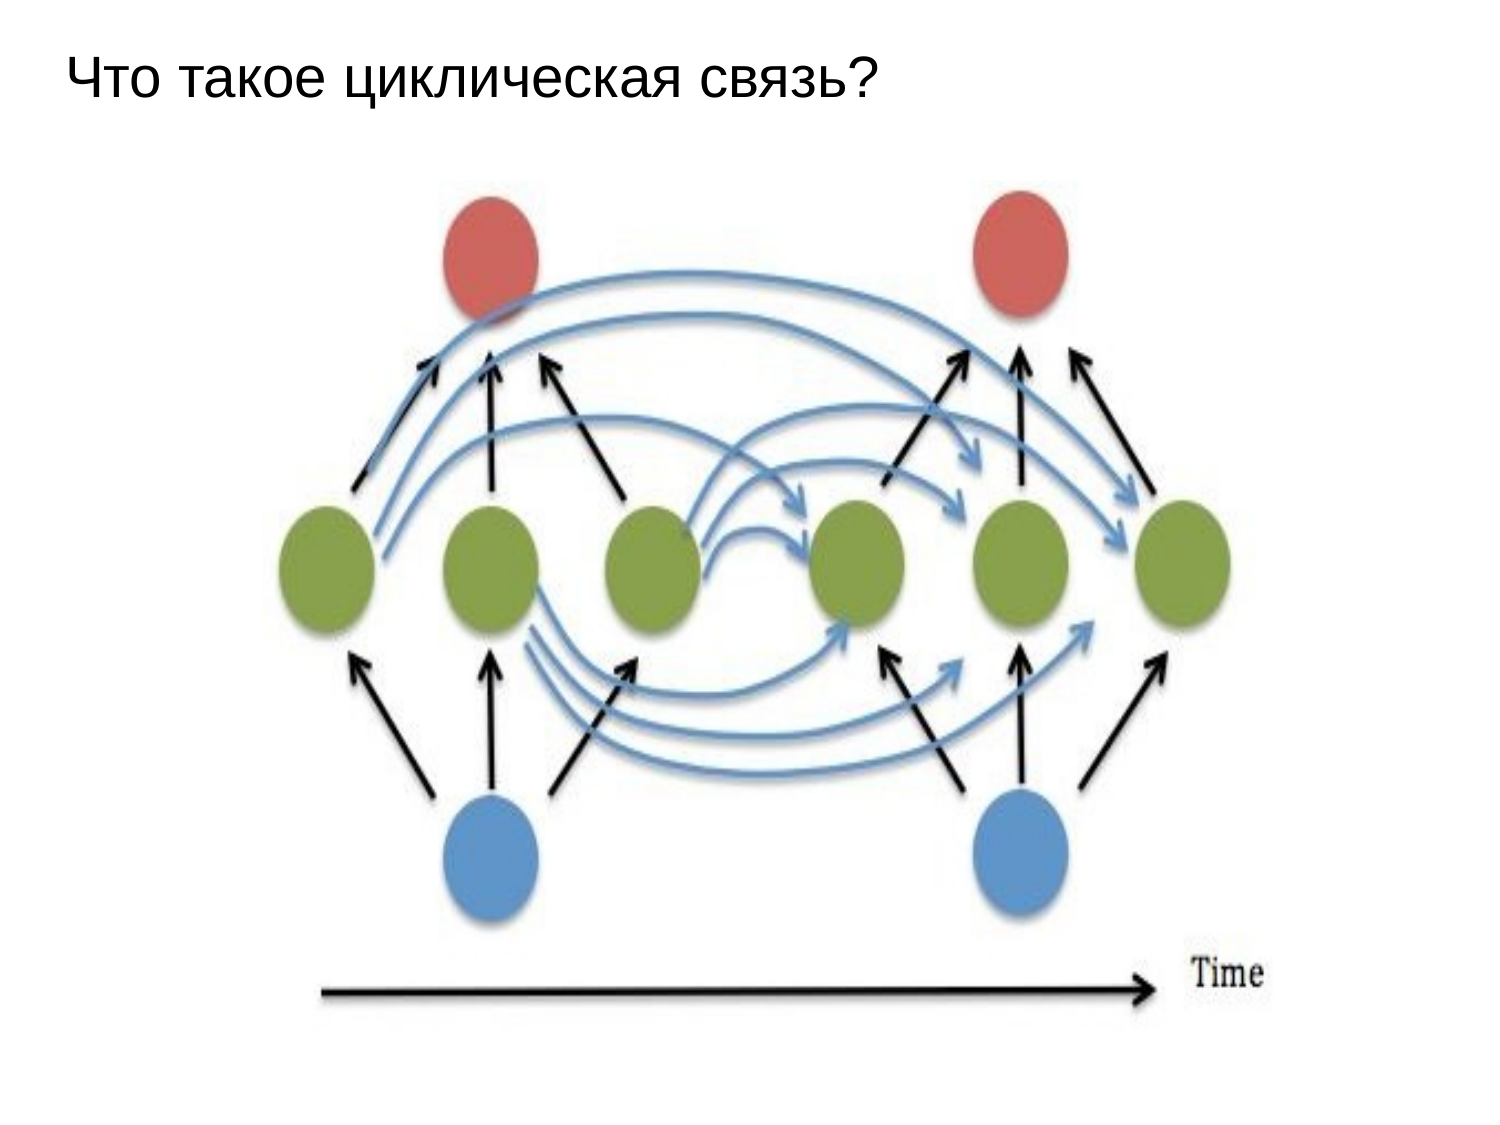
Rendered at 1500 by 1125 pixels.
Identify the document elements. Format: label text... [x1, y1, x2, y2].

text_box [262, 180, 1273, 1032]
title Что такое циклическая связь? [63, 37, 884, 228]
